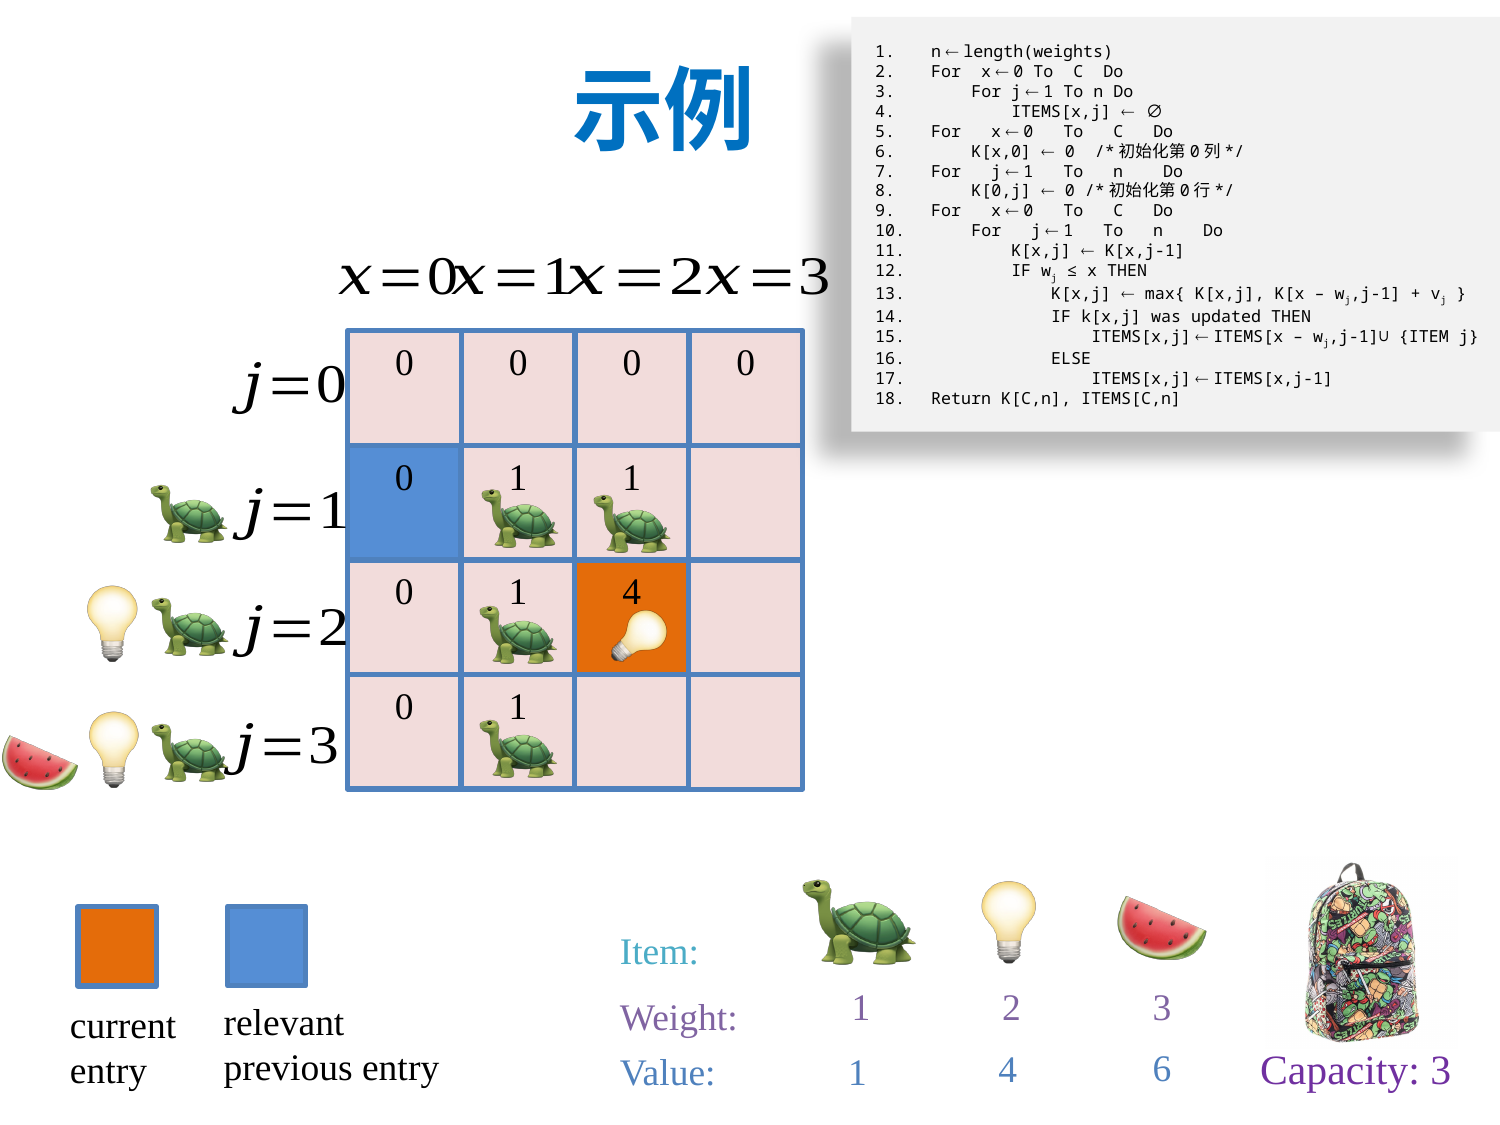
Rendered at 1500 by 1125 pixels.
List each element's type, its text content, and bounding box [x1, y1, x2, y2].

text_box n  length(weights) For x  0 To C Do For j  1 To n Do ITEMS[x,j]  ∅ For x  0 To C Do K[x,0]  0 /*初始化第0列*/ For j  1 To n Do K[0,j]  0 /*初始化第0行*/ For x  0 To C Do For j  1 To n Do K[x,j]  K[x,j-1] IF wj ≤ x THEN K[x,j]  max{ K[x,j], K[x – wj,j-1] + vj } IF k[x,j] was updated THEN ITEMS[x,j]  ITEMS[x – wj,j-1]∪ {ITEM j} ELSE ITEMS[x,j]  ITEMS[x,j-1] Return K[C,n], ITEMS[C,n] [851, 16, 1500, 432]
picture [600, 605, 674, 672]
picture [592, 481, 672, 554]
picture [479, 475, 559, 548]
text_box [347, 330, 803, 444]
text_box [76, 905, 159, 988]
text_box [347, 674, 803, 790]
text_box Capacity: 3 [1245, 1035, 1500, 1101]
text_box relevant previous entry [208, 990, 475, 1095]
text_box [226, 904, 308, 988]
picture [148, 470, 228, 543]
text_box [347, 559, 803, 673]
picture [478, 591, 558, 664]
picture [68, 584, 229, 664]
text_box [347, 444, 803, 559]
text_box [604, 858, 1208, 1102]
picture [1, 709, 229, 795]
picture [1265, 856, 1458, 1049]
title 示例 [0, 44, 807, 232]
text_box current entry [55, 993, 234, 1099]
picture [478, 706, 558, 779]
